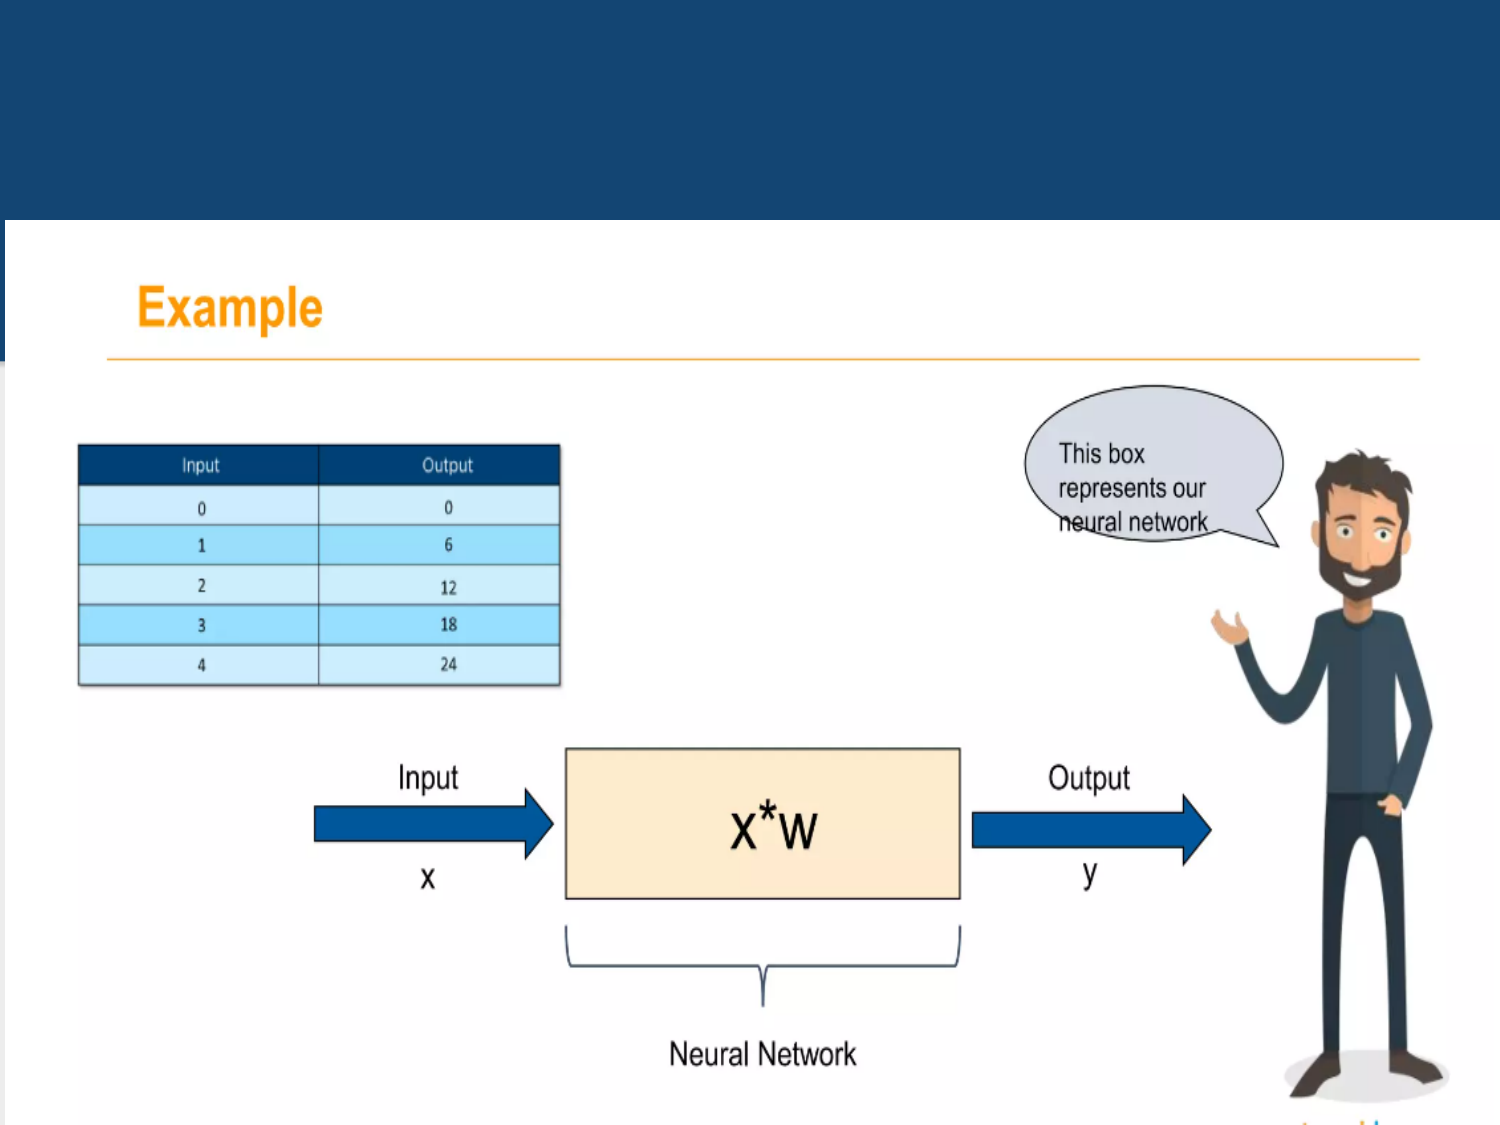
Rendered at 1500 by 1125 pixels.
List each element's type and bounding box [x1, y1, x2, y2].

picture [0, 220, 1500, 1125]
